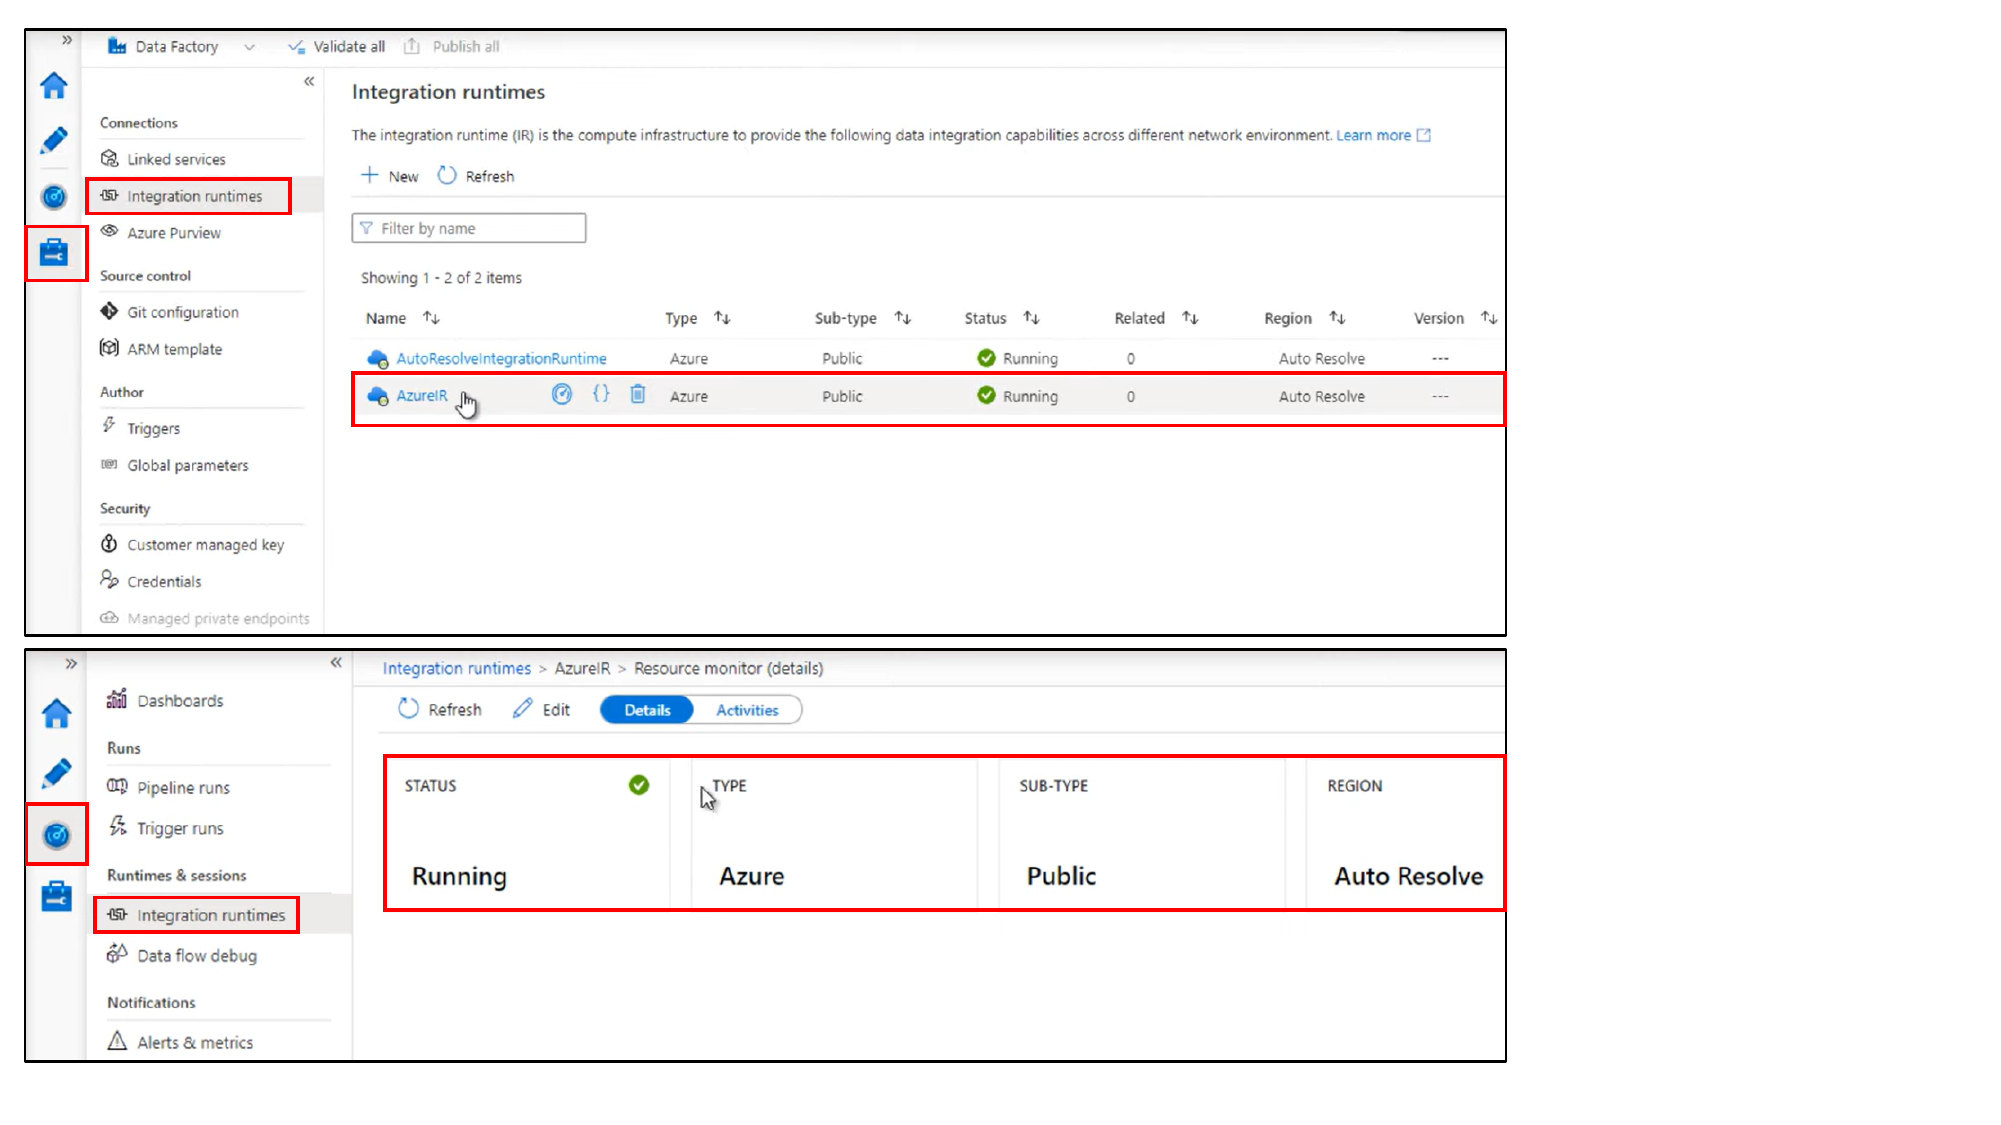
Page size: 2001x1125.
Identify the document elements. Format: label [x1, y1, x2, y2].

picture [26, 650, 1505, 1061]
picture [26, 30, 1505, 634]
